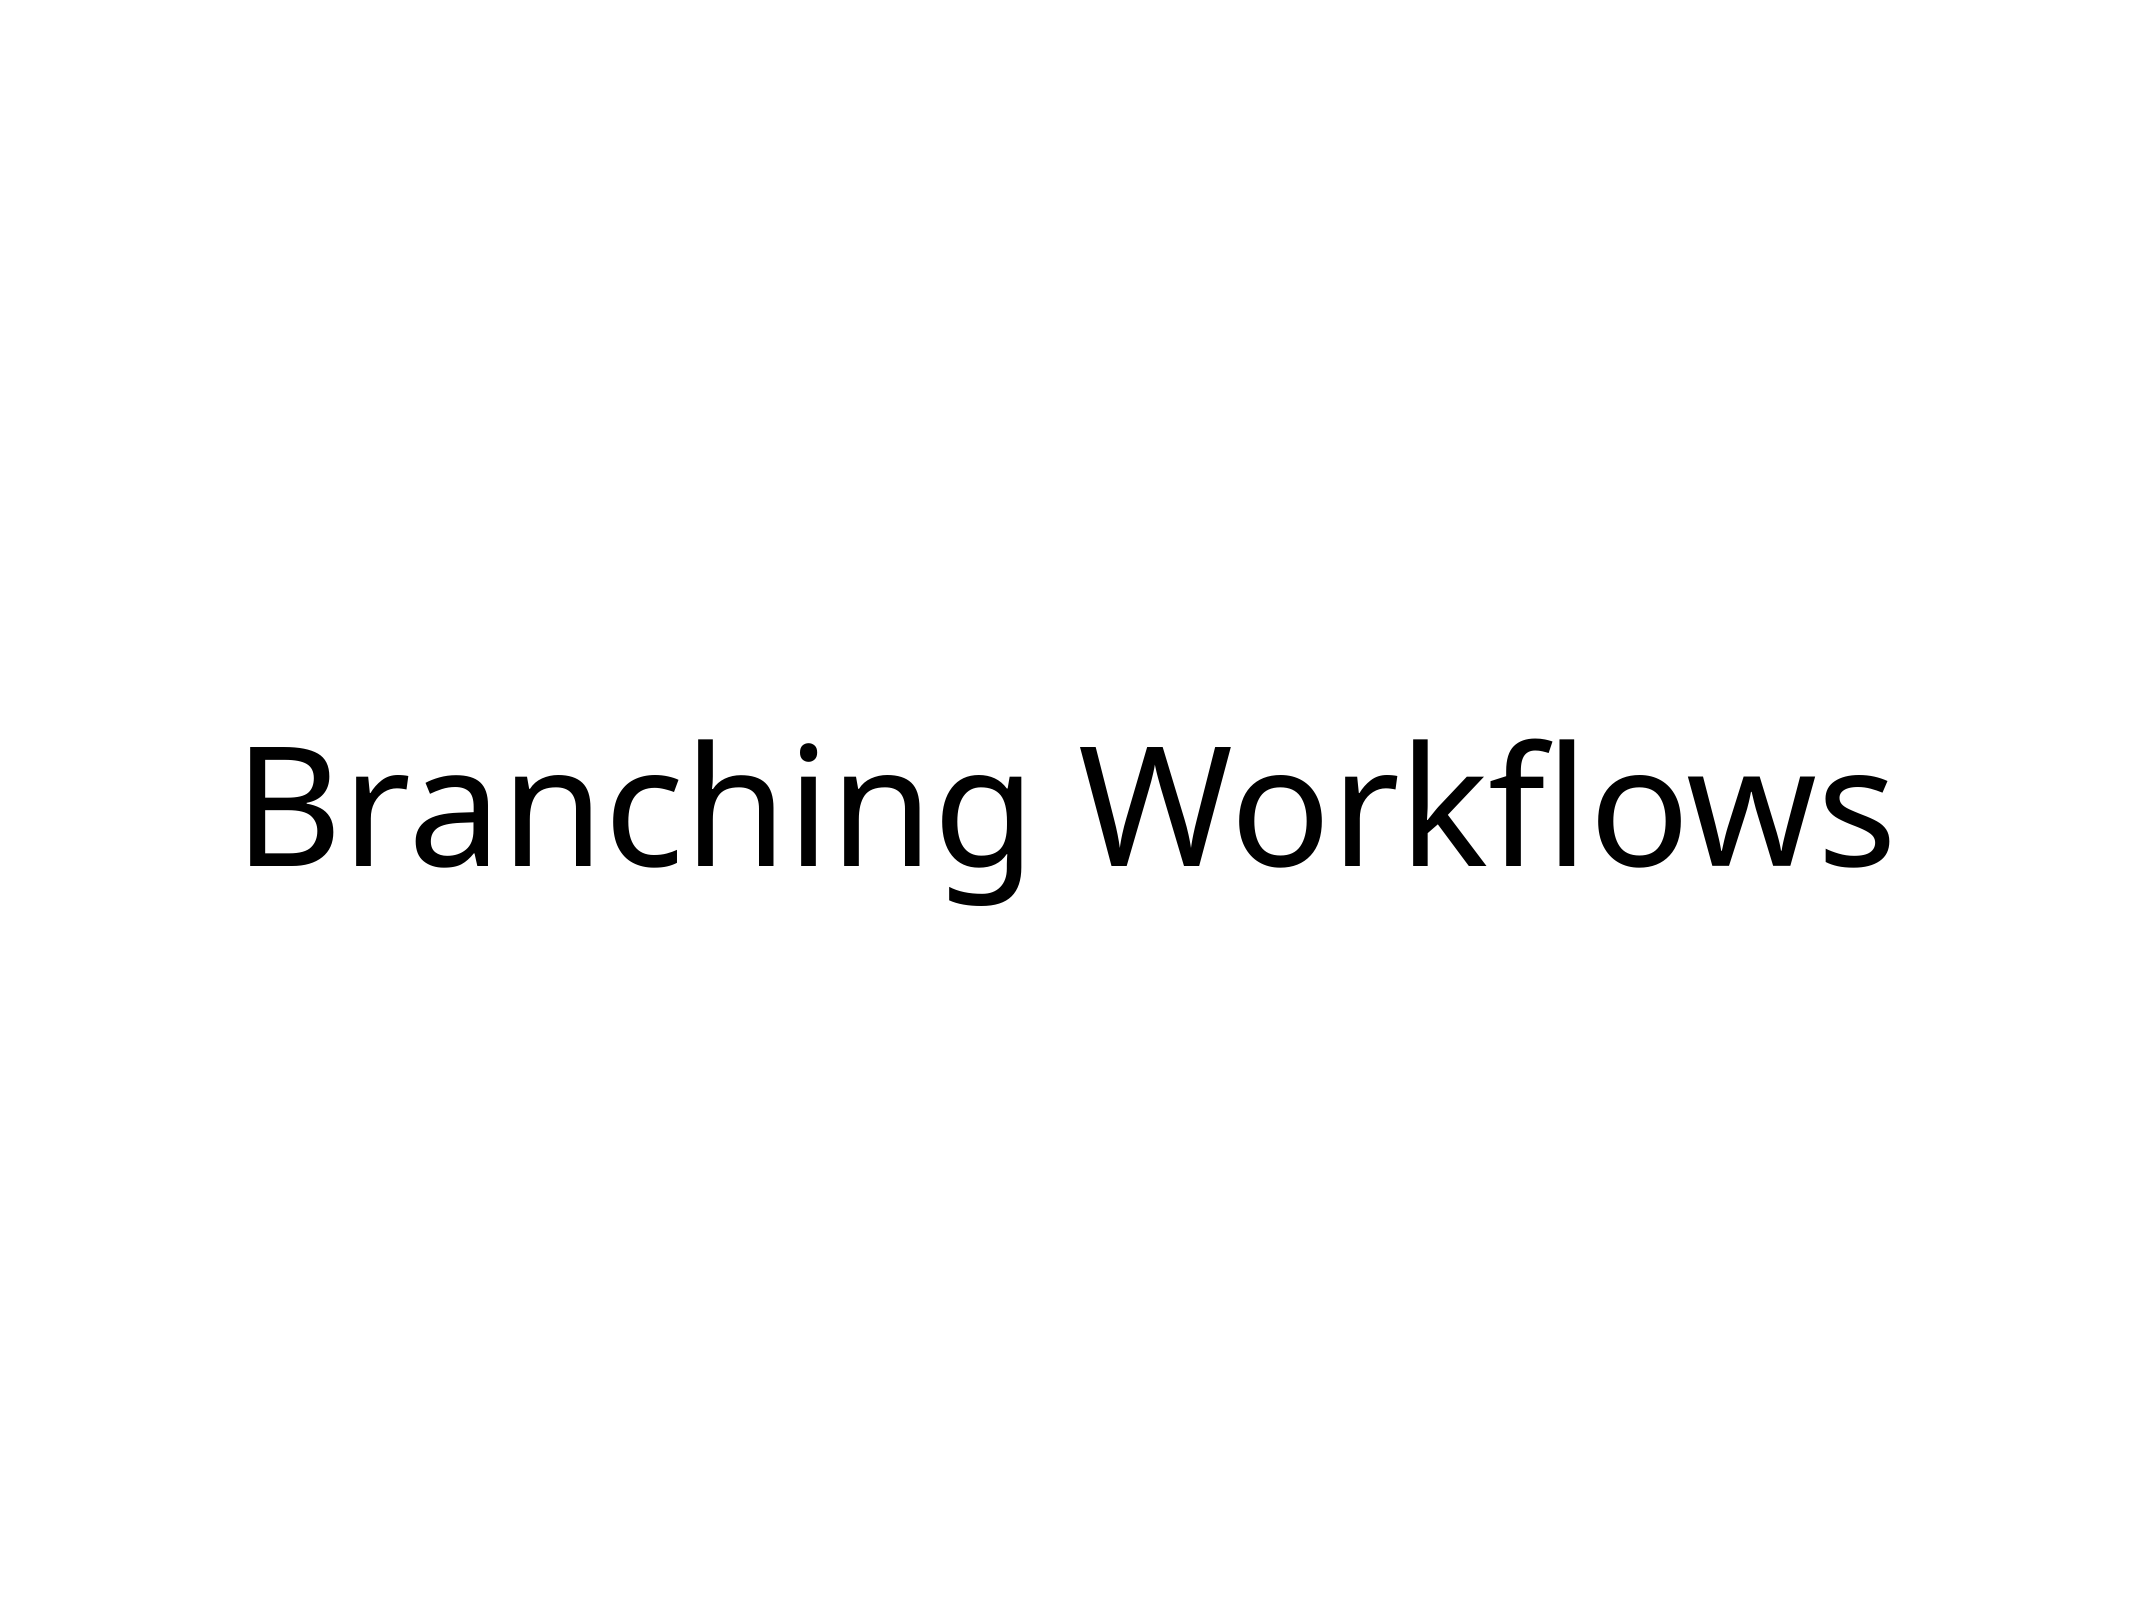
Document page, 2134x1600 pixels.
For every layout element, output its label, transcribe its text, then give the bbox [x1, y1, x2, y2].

title Branching Workflows [207, 528, 1926, 1072]
